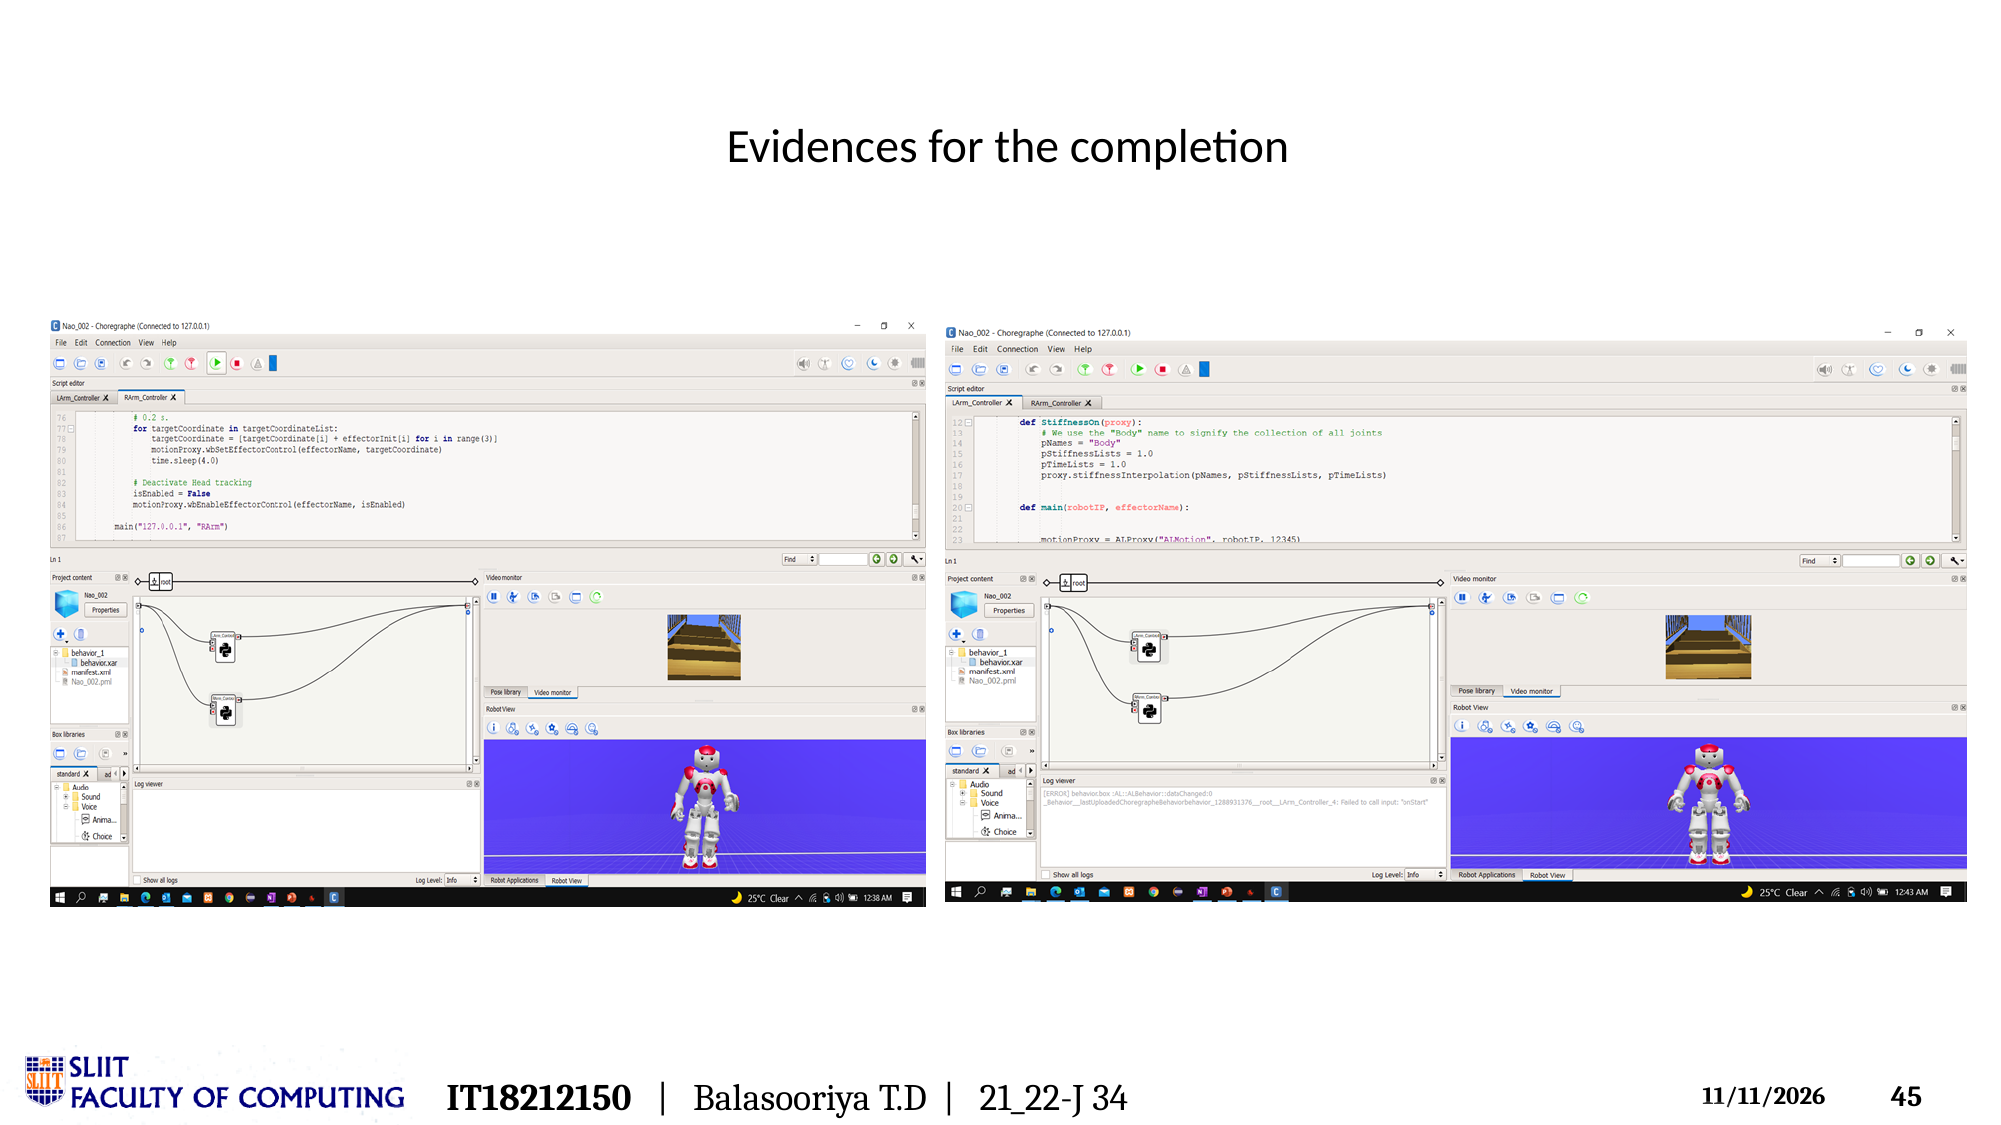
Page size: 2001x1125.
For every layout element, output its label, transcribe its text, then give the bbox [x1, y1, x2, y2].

title Evidences for the completion [50, 50, 1967, 180]
picture [0, 1045, 413, 1124]
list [49, 317, 1967, 907]
